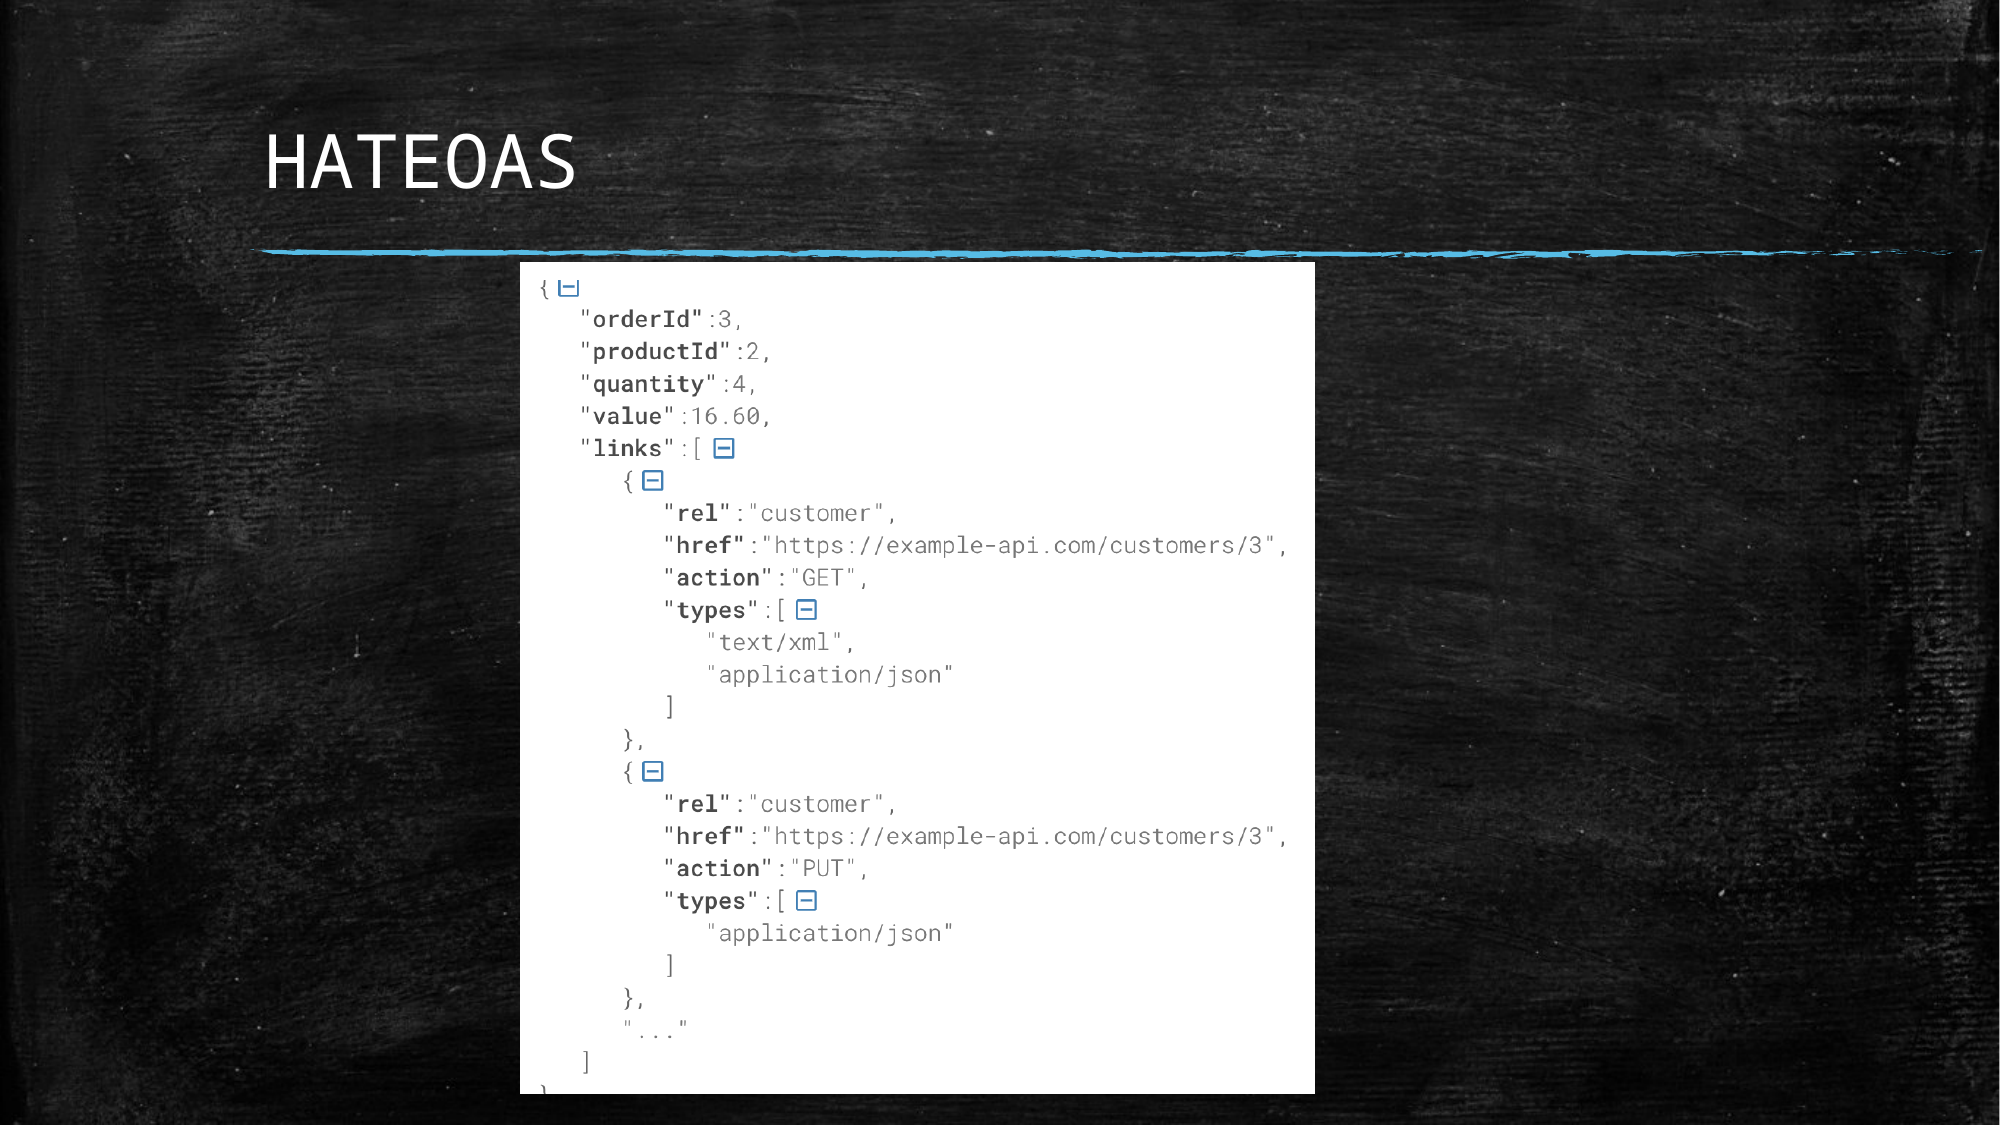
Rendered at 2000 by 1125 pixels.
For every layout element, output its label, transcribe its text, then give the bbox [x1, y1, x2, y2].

title HATEOAS [249, 45, 1750, 213]
picture [0, 0, 2000, 1125]
